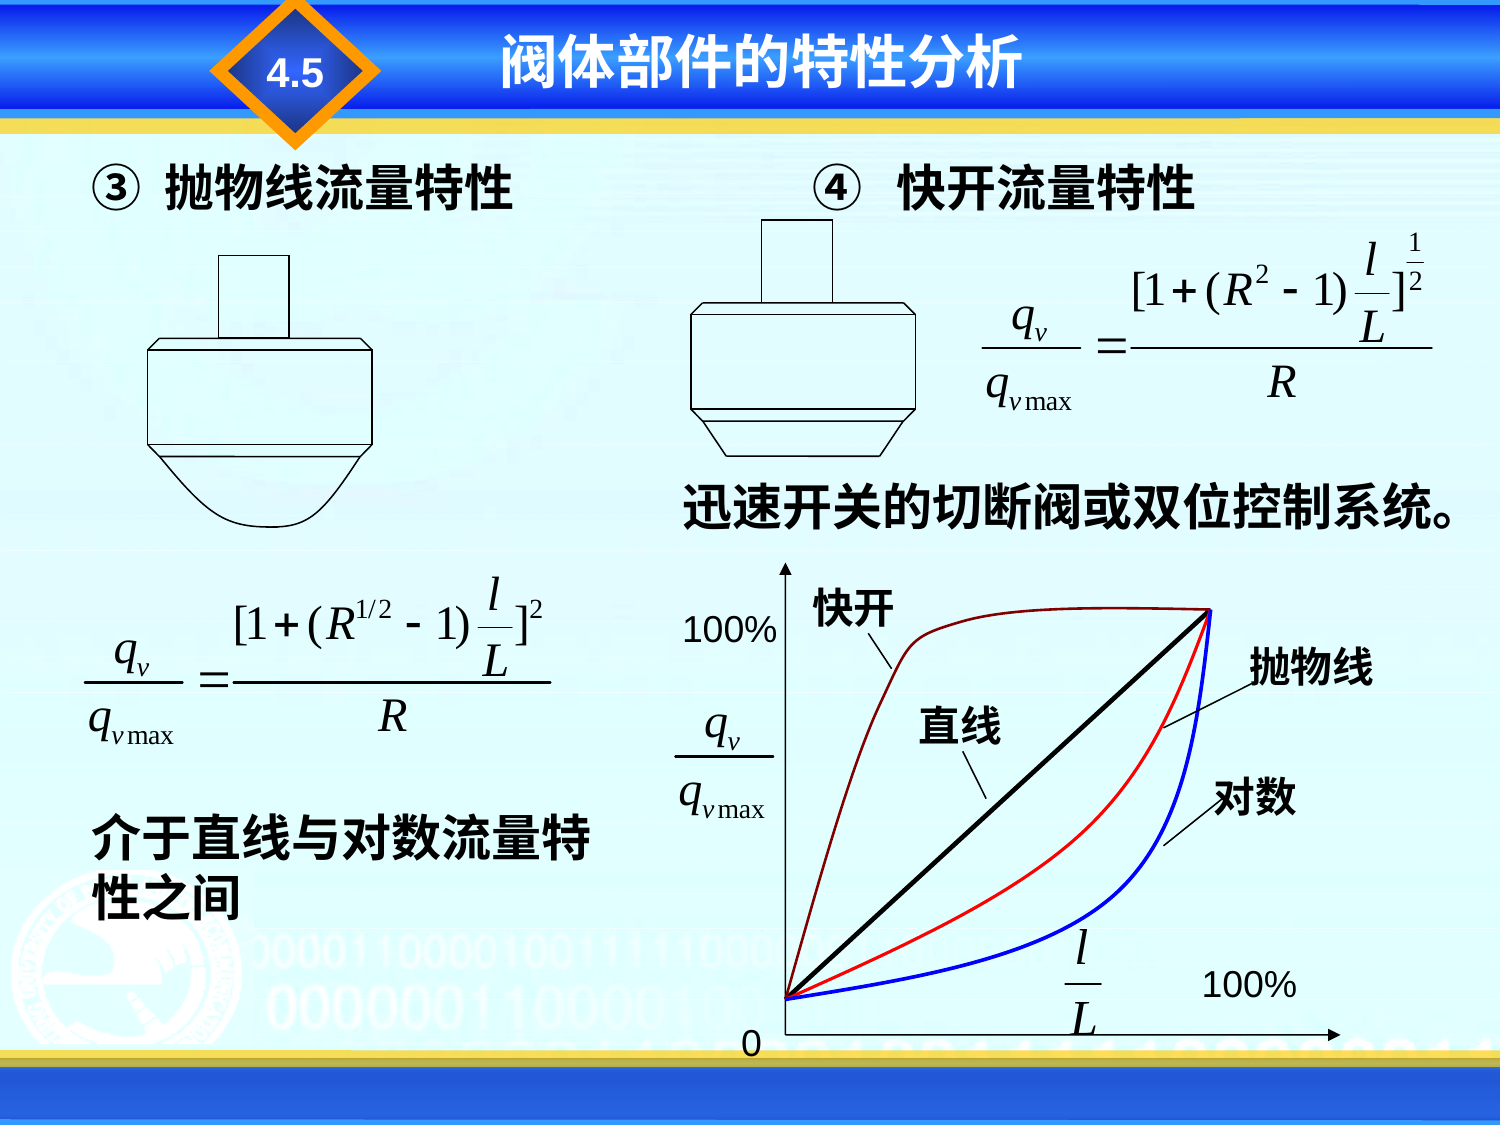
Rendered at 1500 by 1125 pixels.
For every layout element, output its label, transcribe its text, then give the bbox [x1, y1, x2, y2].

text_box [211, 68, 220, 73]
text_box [352, 51, 372, 64]
text_box 阀体部件的特性分析 [484, 17, 1039, 103]
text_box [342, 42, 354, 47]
text_box ④ 快开流量特性 [797, 149, 1388, 224]
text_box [667, 562, 1483, 1072]
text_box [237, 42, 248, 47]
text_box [974, 219, 1444, 421]
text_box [219, 51, 238, 64]
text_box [147, 255, 373, 528]
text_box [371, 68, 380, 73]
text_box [690, 219, 916, 457]
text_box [76, 562, 562, 755]
text_box 介于直线与对数流量特性之间 [76, 798, 656, 934]
text_box 4.5 [218, 0, 373, 142]
picture [0, 1067, 1500, 1120]
text_box ③ 抛物线流量特性 [76, 149, 621, 224]
text_box 迅速开关的切断阀或双位控制系统。 [667, 468, 1500, 543]
